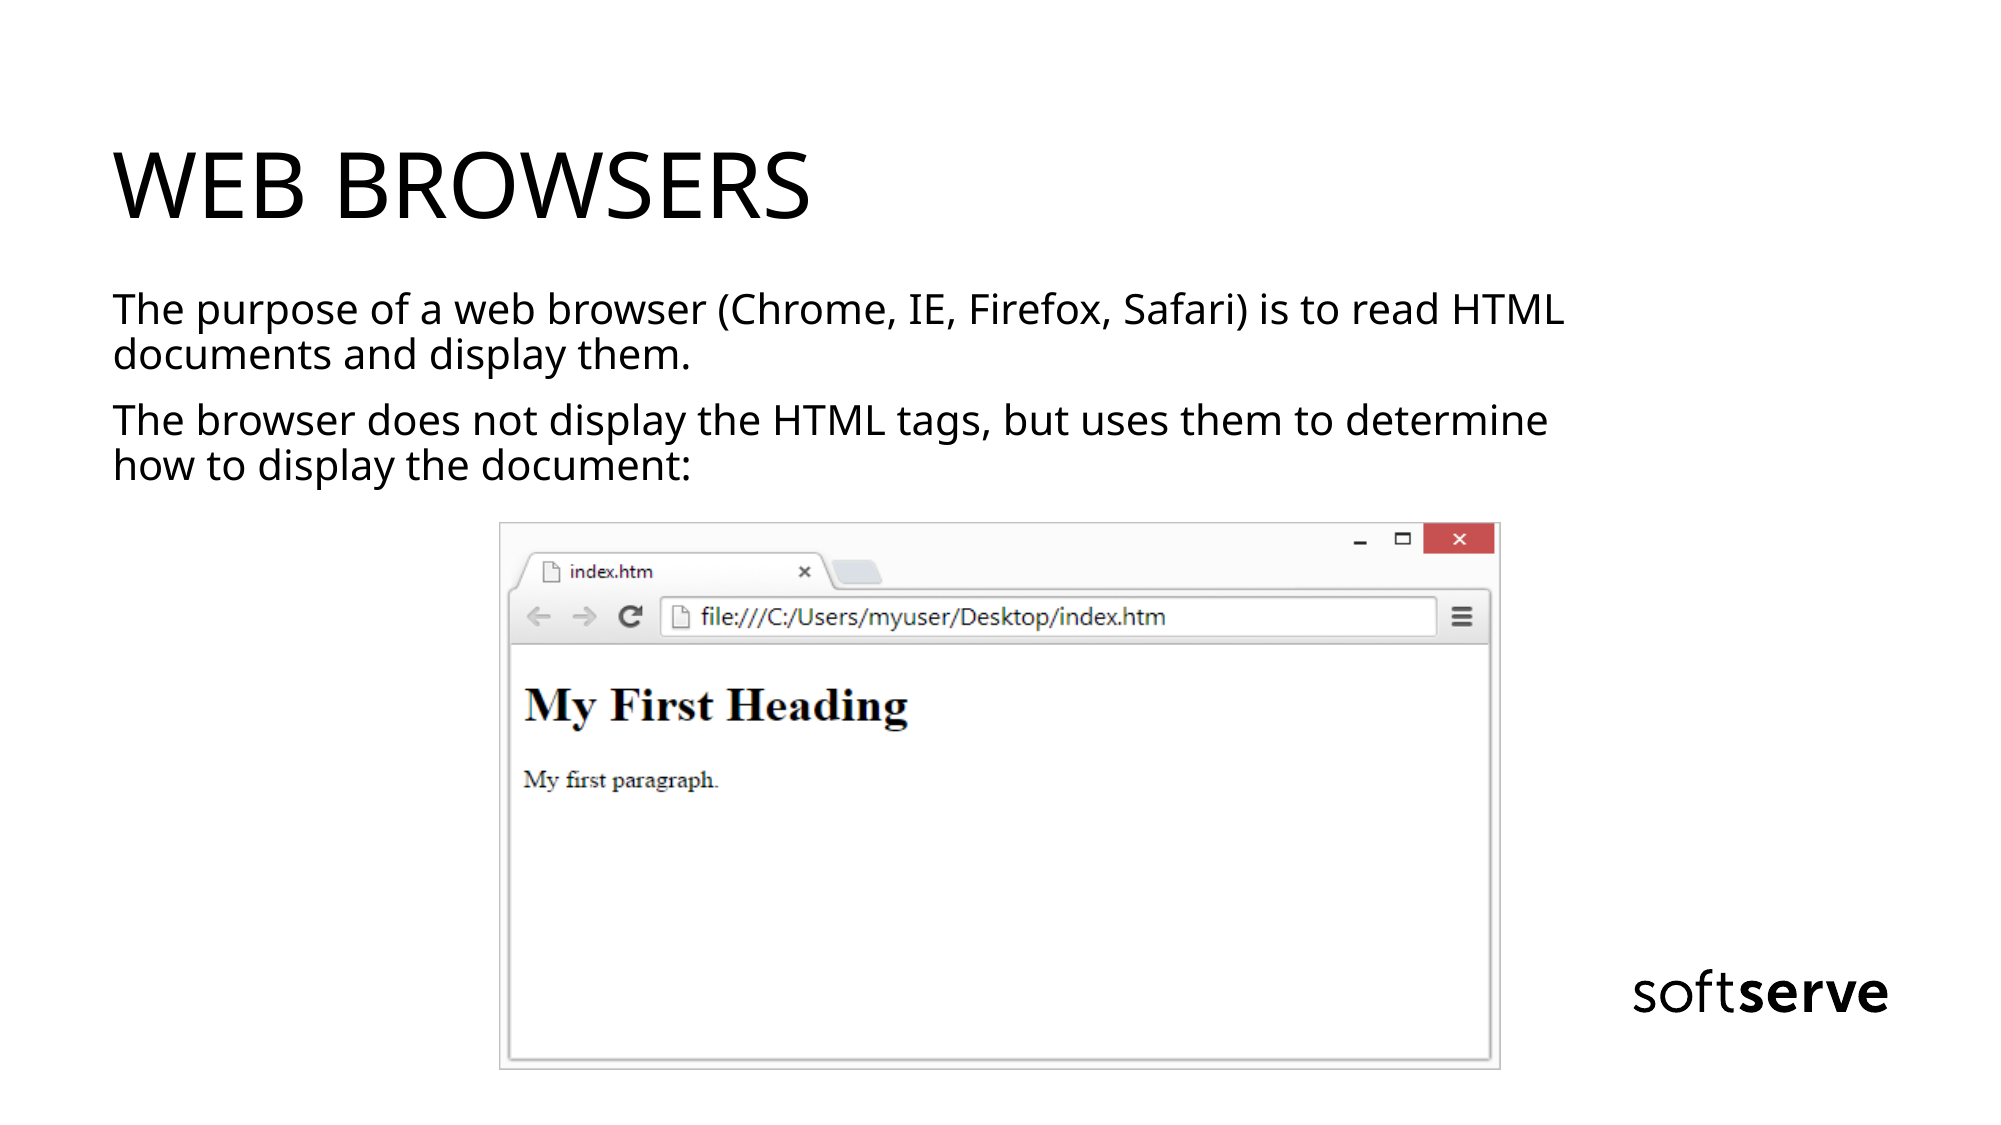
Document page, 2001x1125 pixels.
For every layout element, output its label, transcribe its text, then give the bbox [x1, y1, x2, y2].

text_box WEB BROWSERS [112, 0, 1888, 282]
picture [499, 522, 1501, 1070]
list The purpose of a web browser (Chrome, IE, Firefox, Safari) is to read HTML documents and display them. The browser does not display the HTML tags, but uses them to determine how to display the document: [112, 282, 1635, 907]
